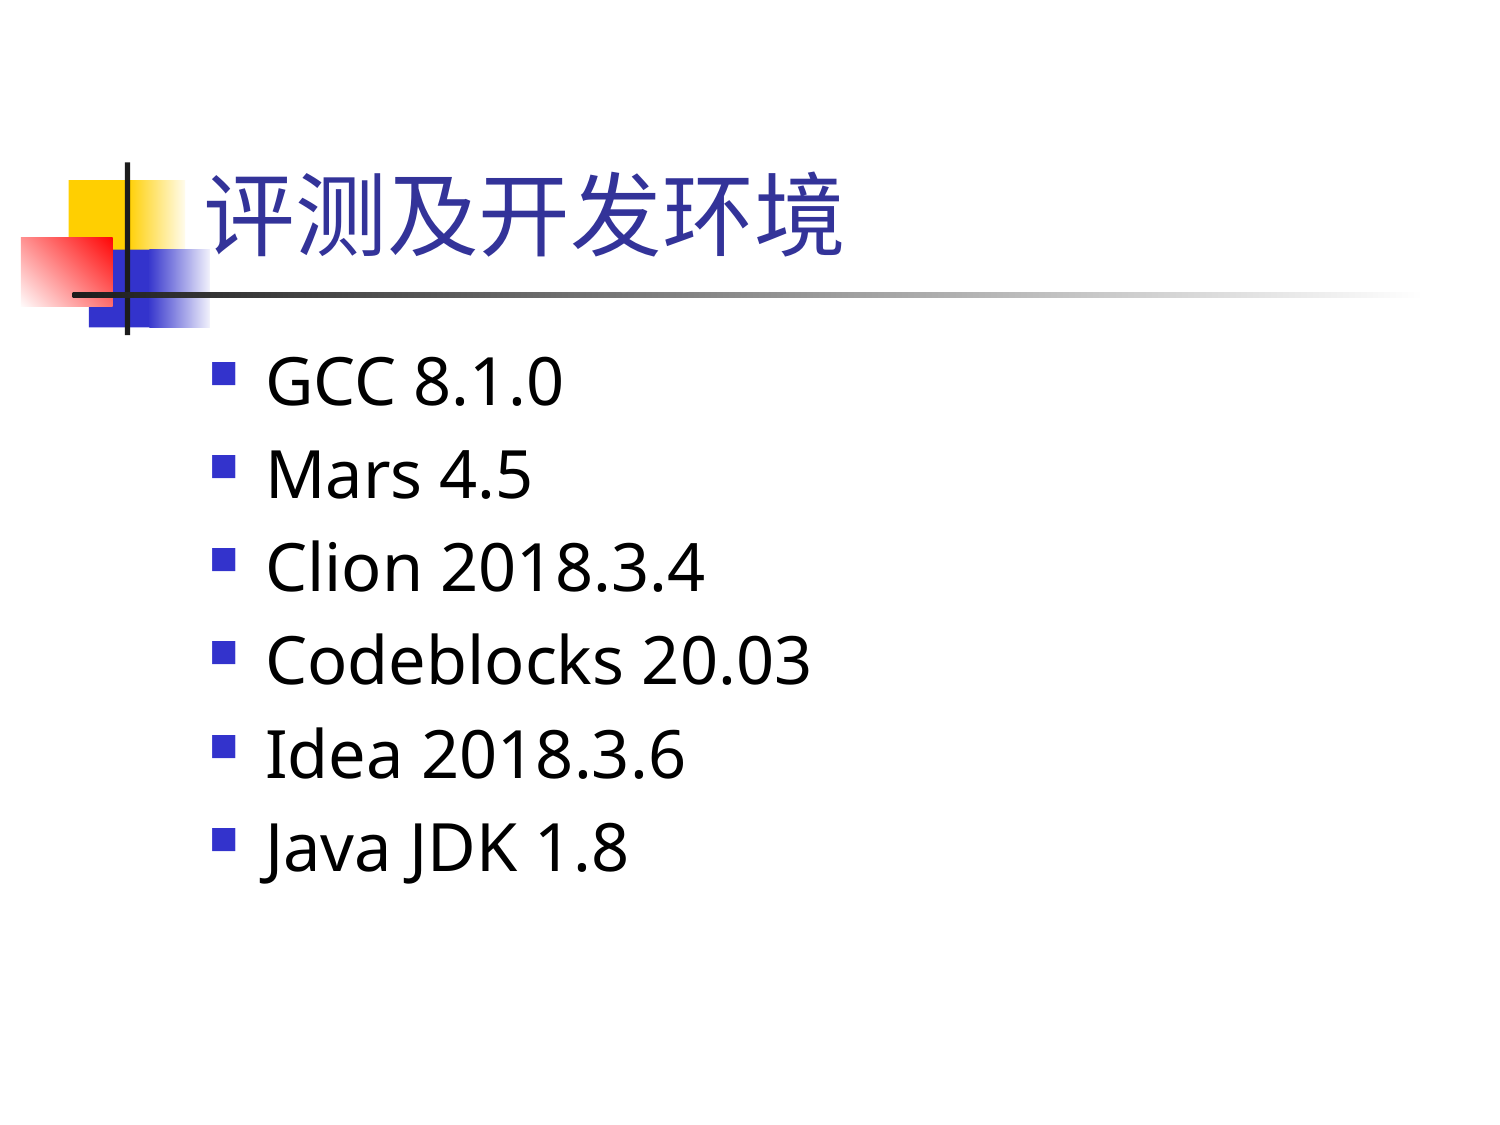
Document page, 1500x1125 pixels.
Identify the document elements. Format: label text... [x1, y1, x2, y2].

list GCC 8.1.0 Mars 4.5 Clion 2018.3.4 Codeblocks 20.03 Idea 2018.3.6 Java JDK 1.8 [193, 330, 1500, 1083]
title 评测及开发环境 [188, 34, 1468, 276]
